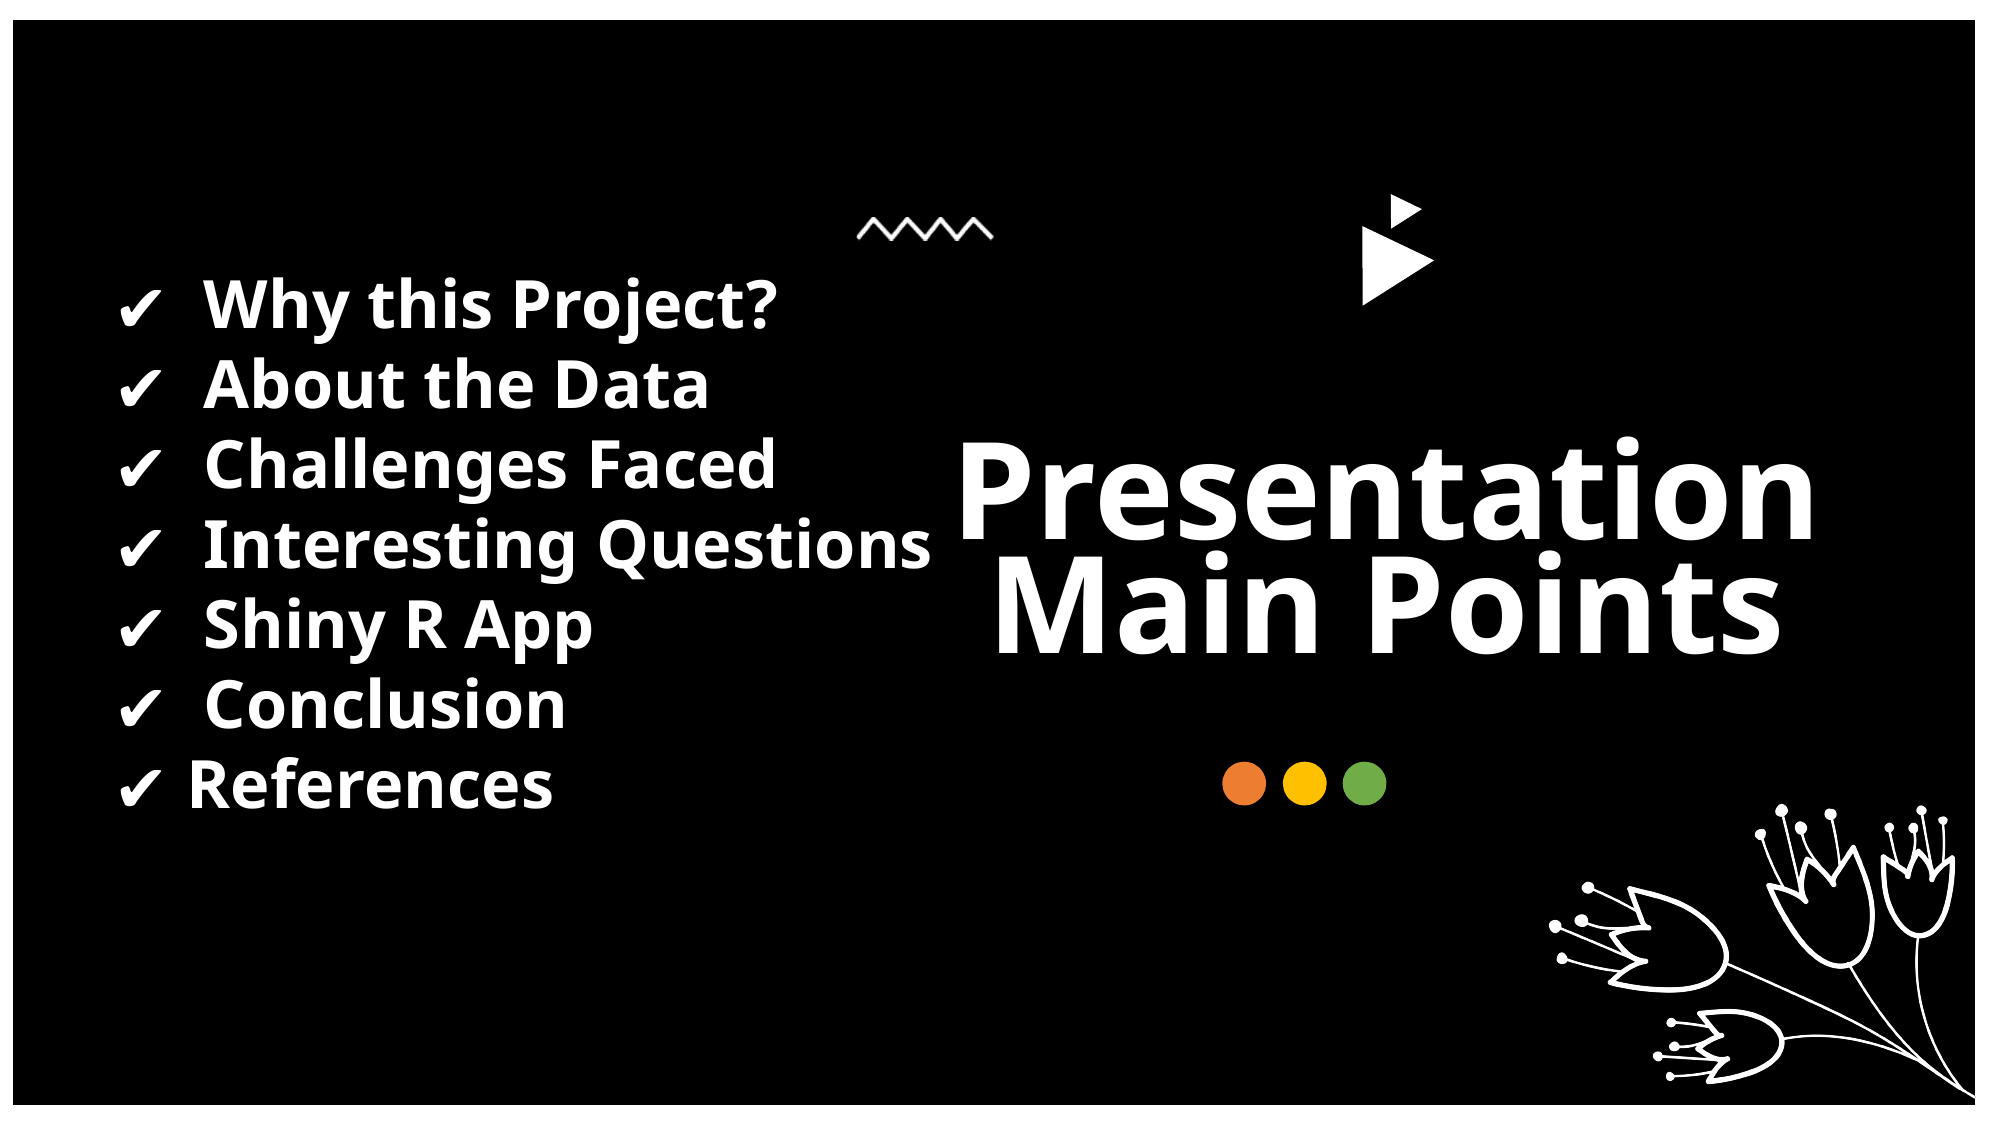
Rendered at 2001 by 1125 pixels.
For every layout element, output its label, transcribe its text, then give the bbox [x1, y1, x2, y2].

text_box [1342, 761, 1387, 806]
text_box [0, 7, 1989, 1118]
text_box [1390, 194, 1422, 229]
text_box [1362, 226, 1435, 306]
picture [851, 217, 1001, 241]
picture [1533, 762, 2000, 1125]
text_box [1222, 761, 1267, 806]
text_box Why this Project? About the Data Challenges Faced Interesting Questions Shiny R App Conclusion References [98, 254, 952, 916]
text_box [1282, 761, 1327, 806]
text_box Presentation Main Points [952, 435, 1900, 689]
